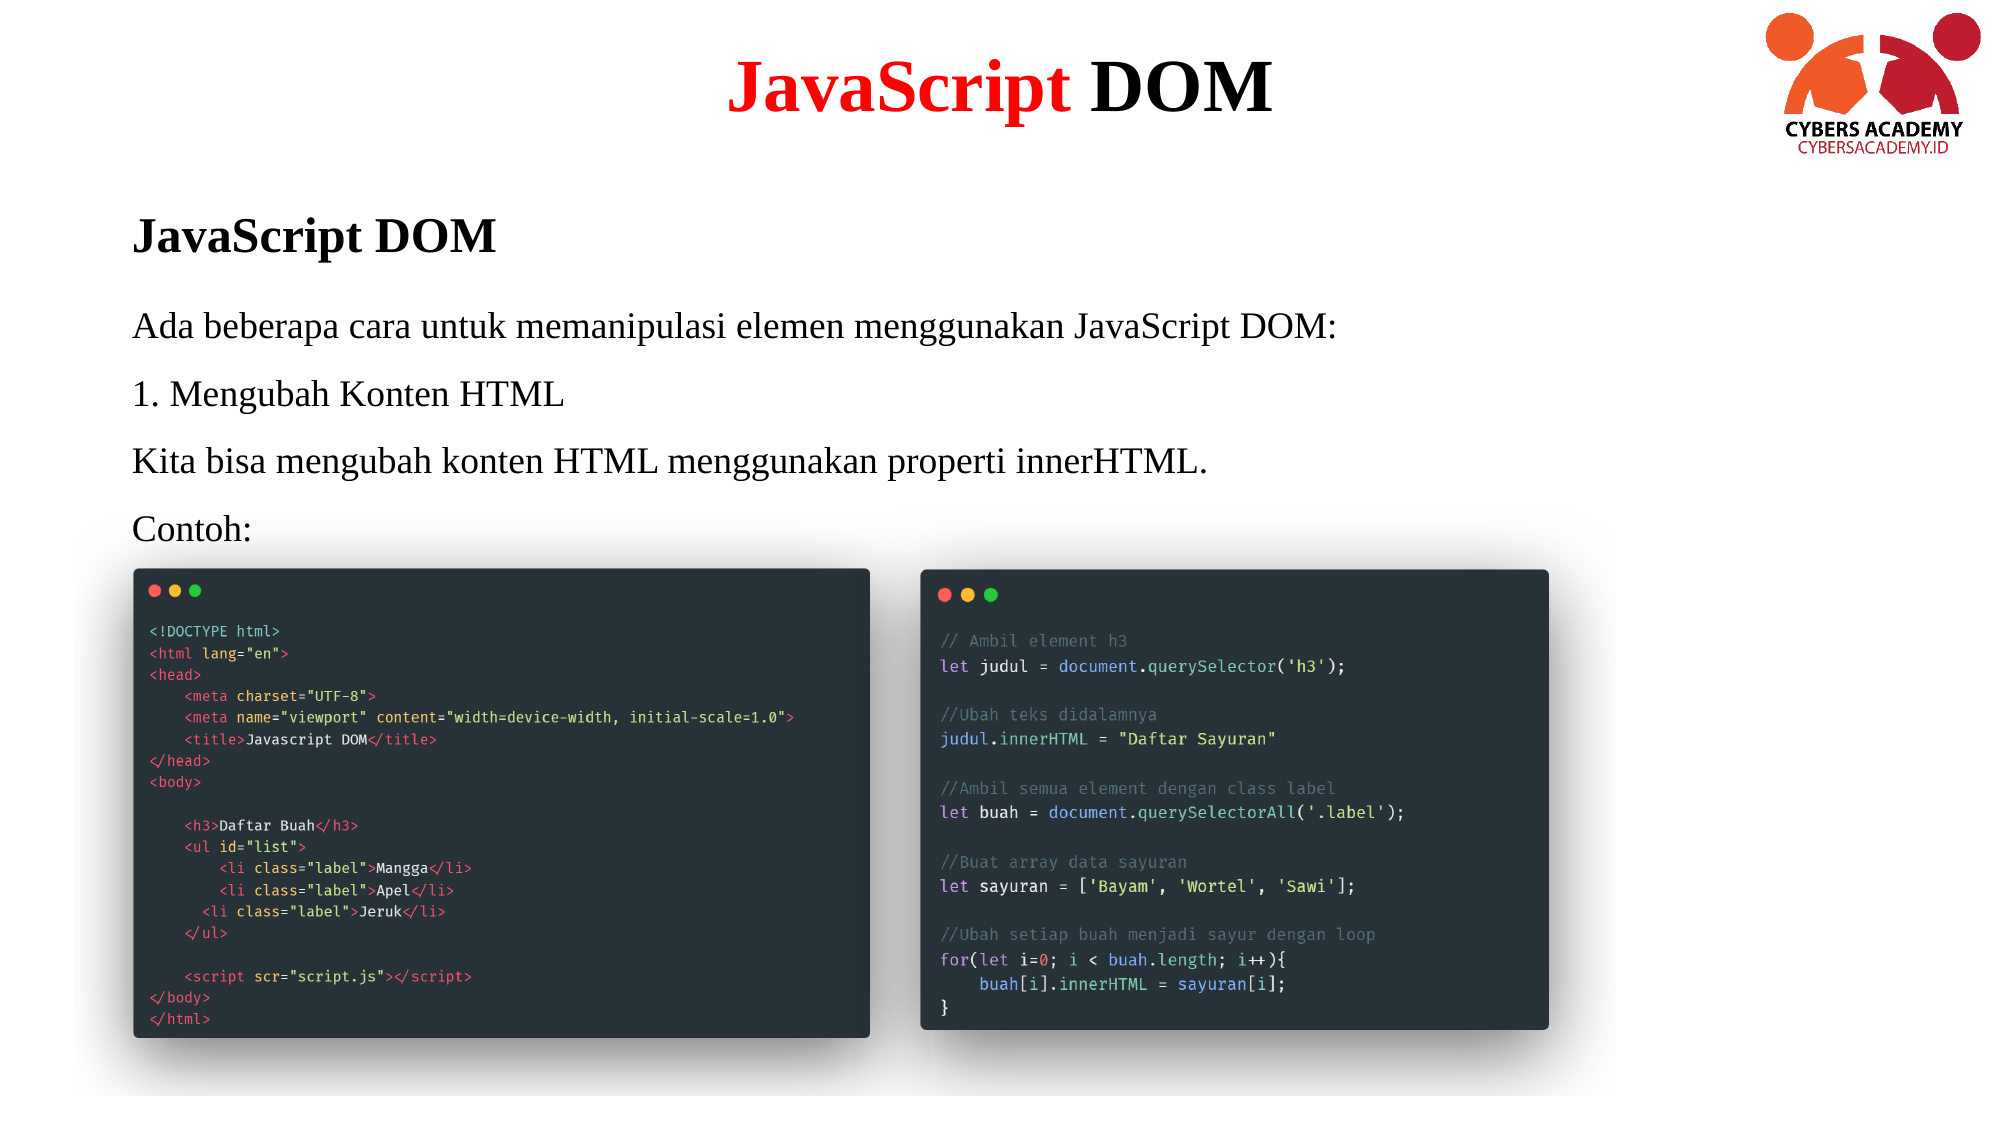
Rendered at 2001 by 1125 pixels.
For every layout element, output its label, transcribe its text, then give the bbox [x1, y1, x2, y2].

picture [73, 503, 1616, 1096]
text_box JavaScript DOM [576, 29, 1424, 135]
picture [1735, 1, 2000, 164]
text_box JavaScript DOM [116, 191, 1252, 271]
text_box Ada beberapa cara untuk memanipulasi elemen menggunakan JavaScript DOM: 1. Mengubah Konten HTML Kita bisa mengubah konten HTML menggunakan properti innerHTML. Contoh: [116, 271, 1572, 510]
